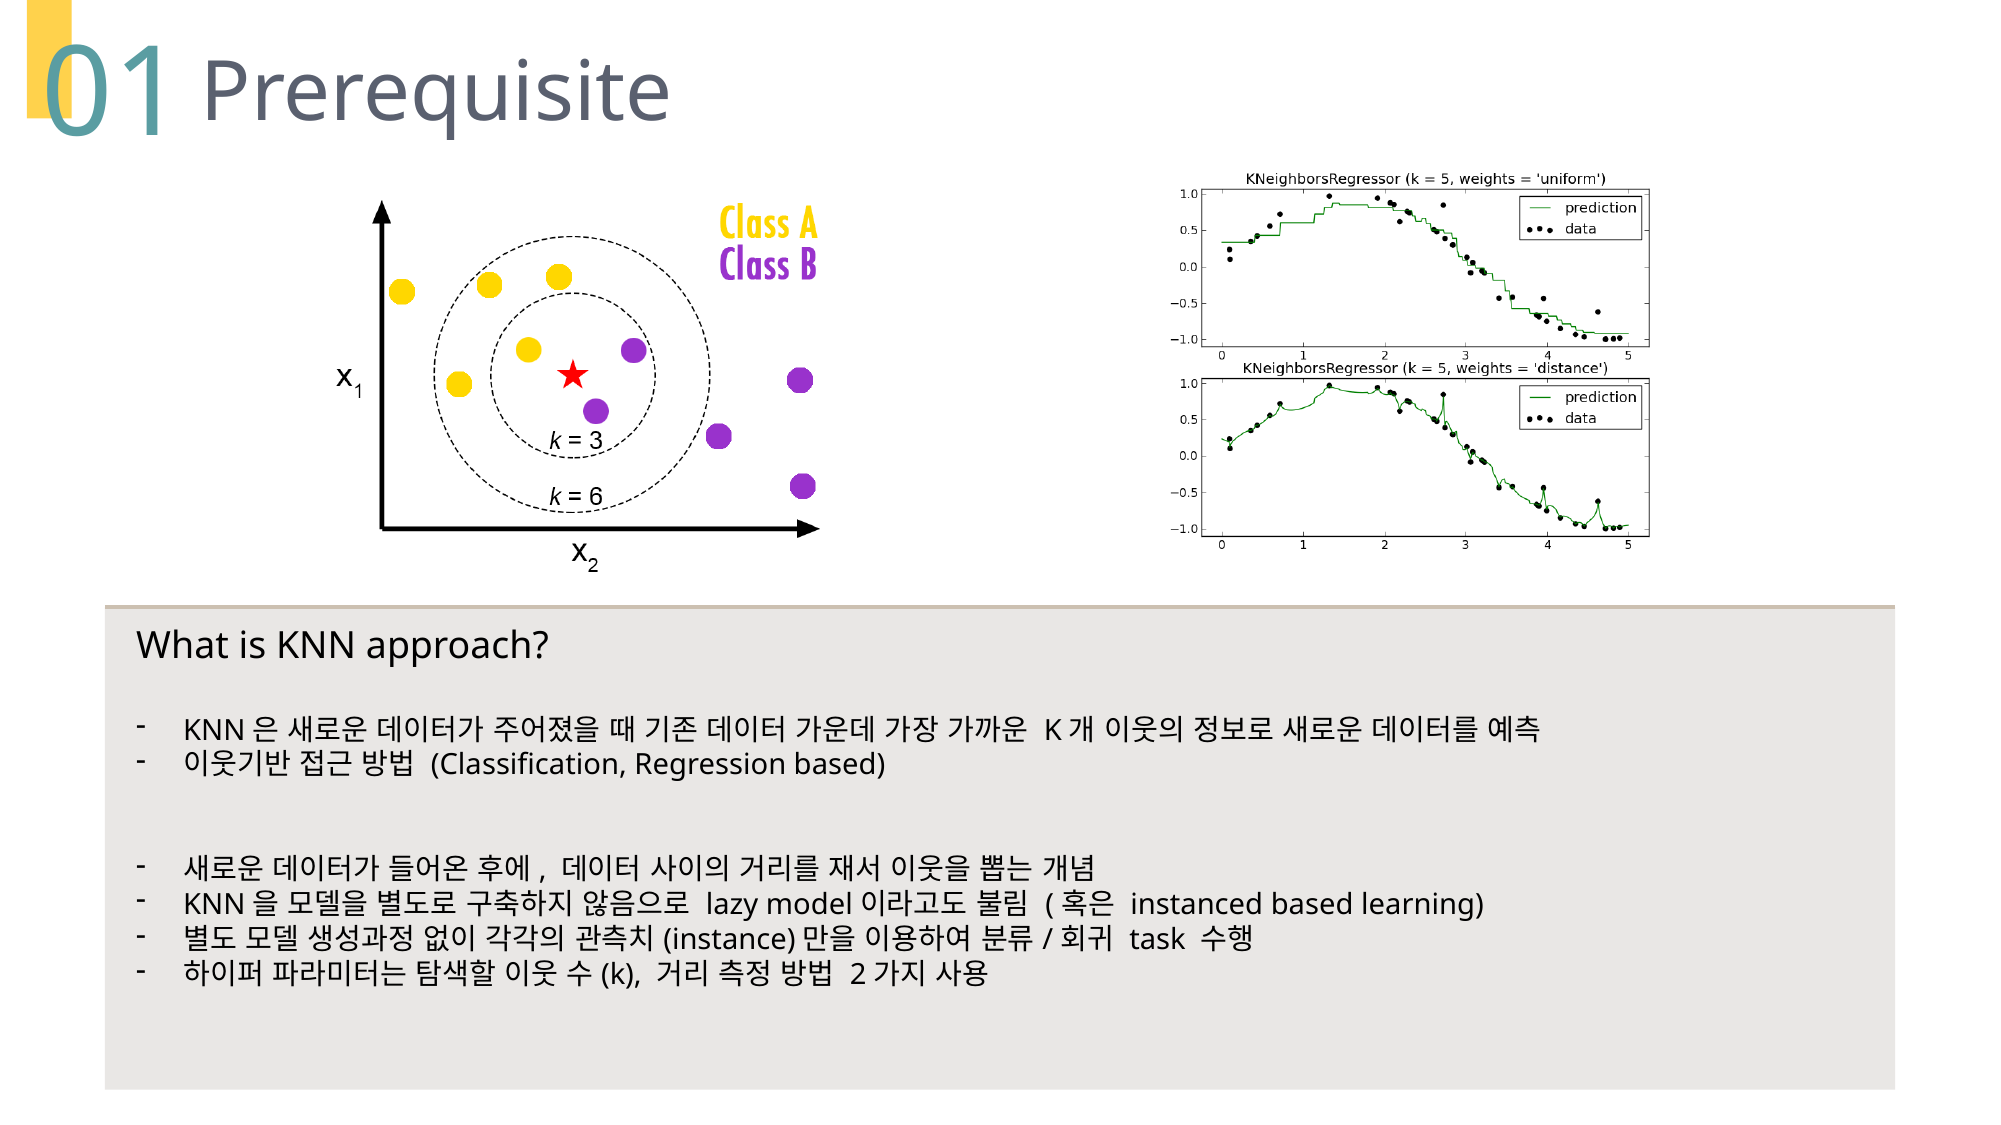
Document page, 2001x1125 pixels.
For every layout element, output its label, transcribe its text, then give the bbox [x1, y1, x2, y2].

picture [1129, 145, 1706, 579]
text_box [104, 606, 1896, 1090]
text_box 01 [26, 3, 249, 168]
picture [314, 174, 853, 579]
text_box Prerequisite [134, 29, 762, 145]
